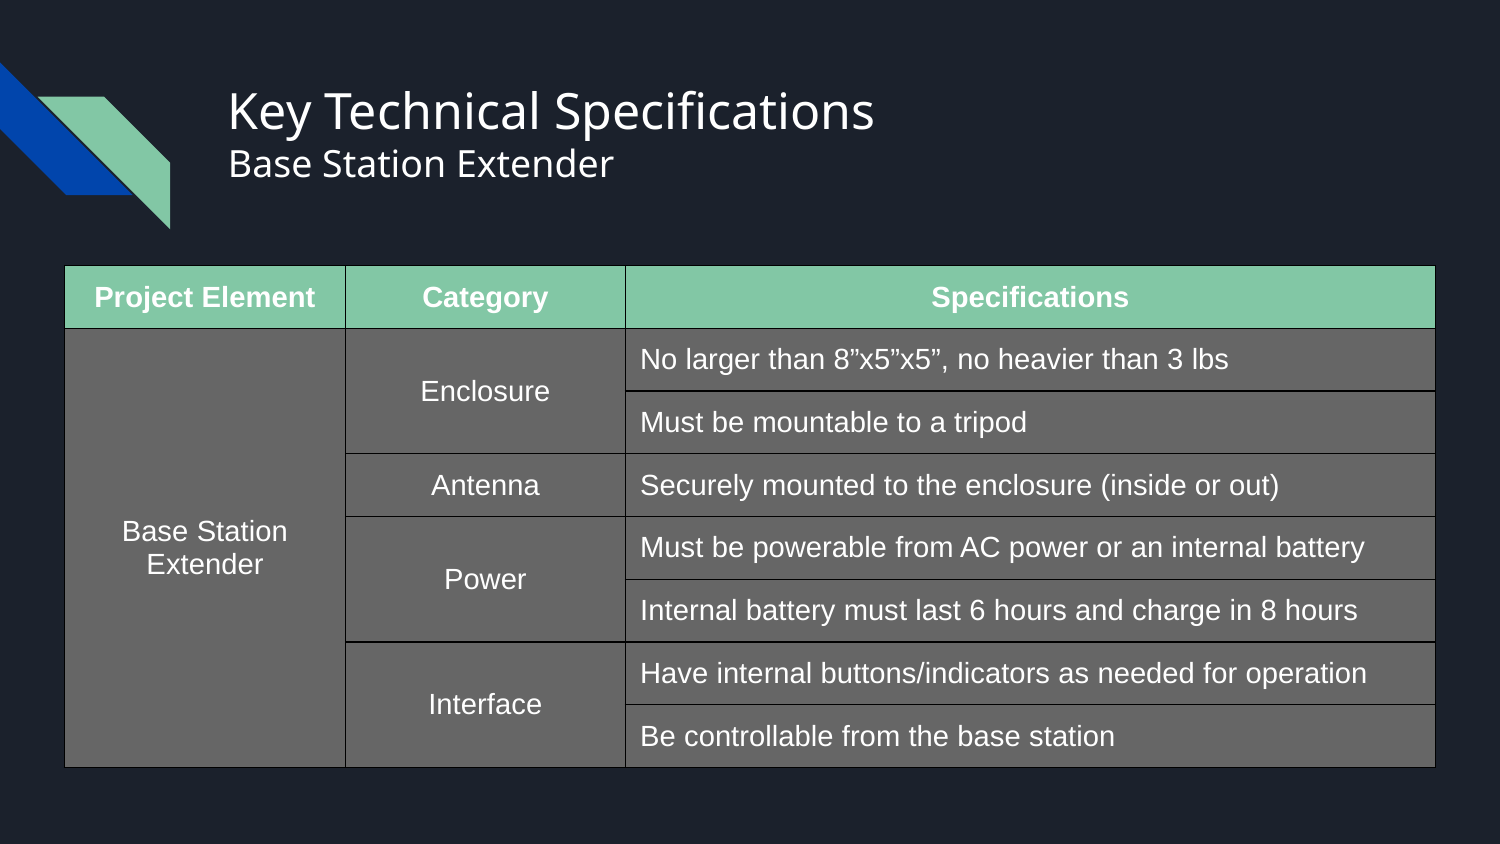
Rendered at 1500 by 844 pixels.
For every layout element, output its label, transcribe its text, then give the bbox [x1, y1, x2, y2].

title Key Technical Specifications Base Station Extender [212, 64, 1368, 215]
table_cell Base Station Extender [65, 329, 345, 767]
table_cell Enclosure [346, 329, 625, 453]
table_header Specifications [626, 266, 1435, 328]
table_cell Have internal buttons/indicators as needed for operation [626, 643, 1435, 704]
table_cell Must be powerable from AC power or an internal battery [626, 517, 1435, 579]
table_cell No larger than 8”x5”x5”, no heavier than 3 lbs [626, 329, 1435, 390]
table_cell Be controllable from the base station [626, 705, 1435, 767]
table_cell Internal battery must last 6 hours and charge in 8 hours [626, 580, 1435, 641]
table_cell Antenna [346, 454, 625, 516]
table_cell Interface [346, 643, 625, 767]
table_header Category [346, 266, 625, 328]
table_cell Power [346, 517, 625, 641]
table_cell Securely mounted to the enclosure (inside or out) [626, 454, 1435, 516]
table_cell Must be mountable to a tripod [626, 392, 1435, 453]
table_header Project Element [65, 266, 345, 328]
